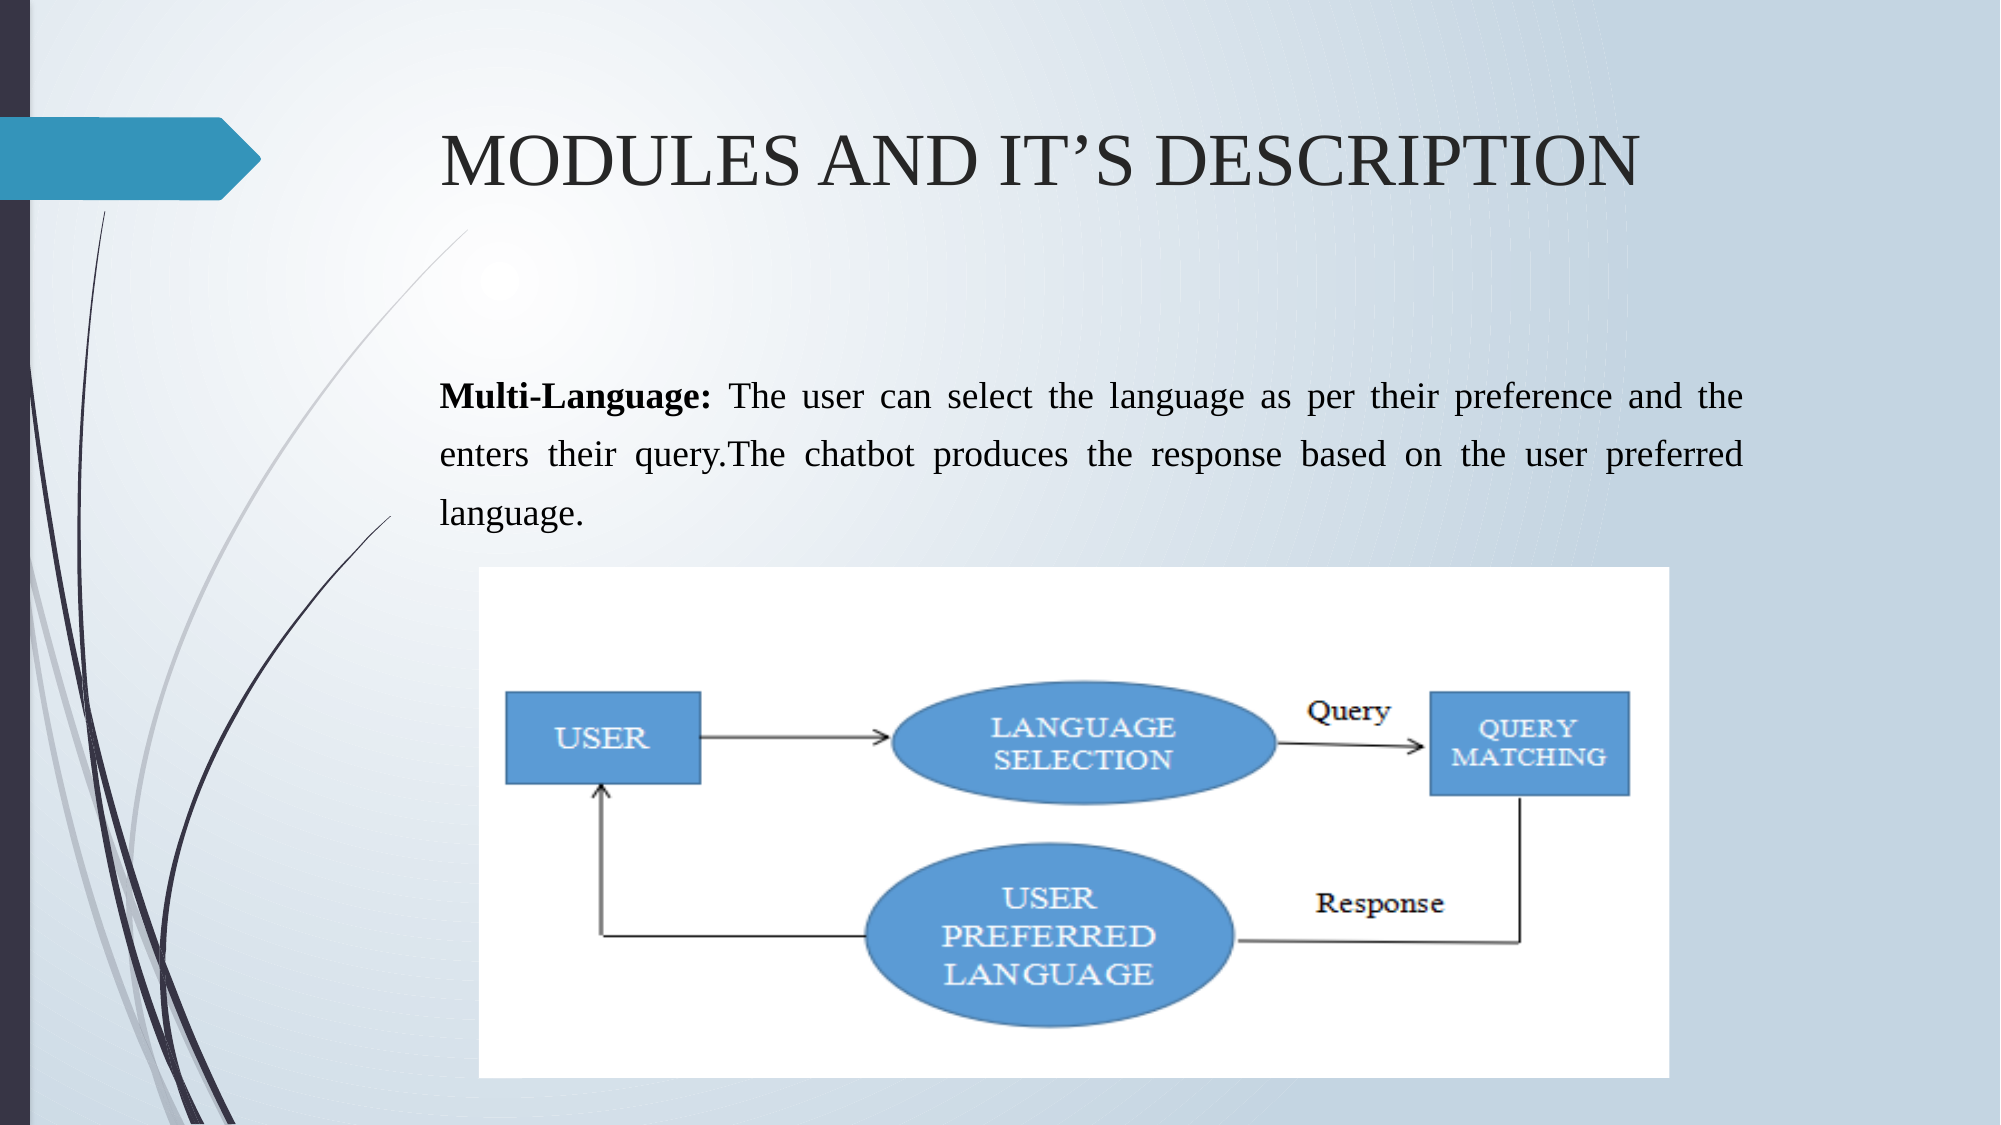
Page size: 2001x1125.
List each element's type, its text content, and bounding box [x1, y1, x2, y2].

list Multi-Language: The user can select the language as per their preference and the enters their query.The chatbot produces the response based on the user preferred language. [424, 350, 1761, 565]
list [478, 566, 1670, 1078]
title MODULES AND IT’S DESCRIPTION [425, 102, 1888, 313]
